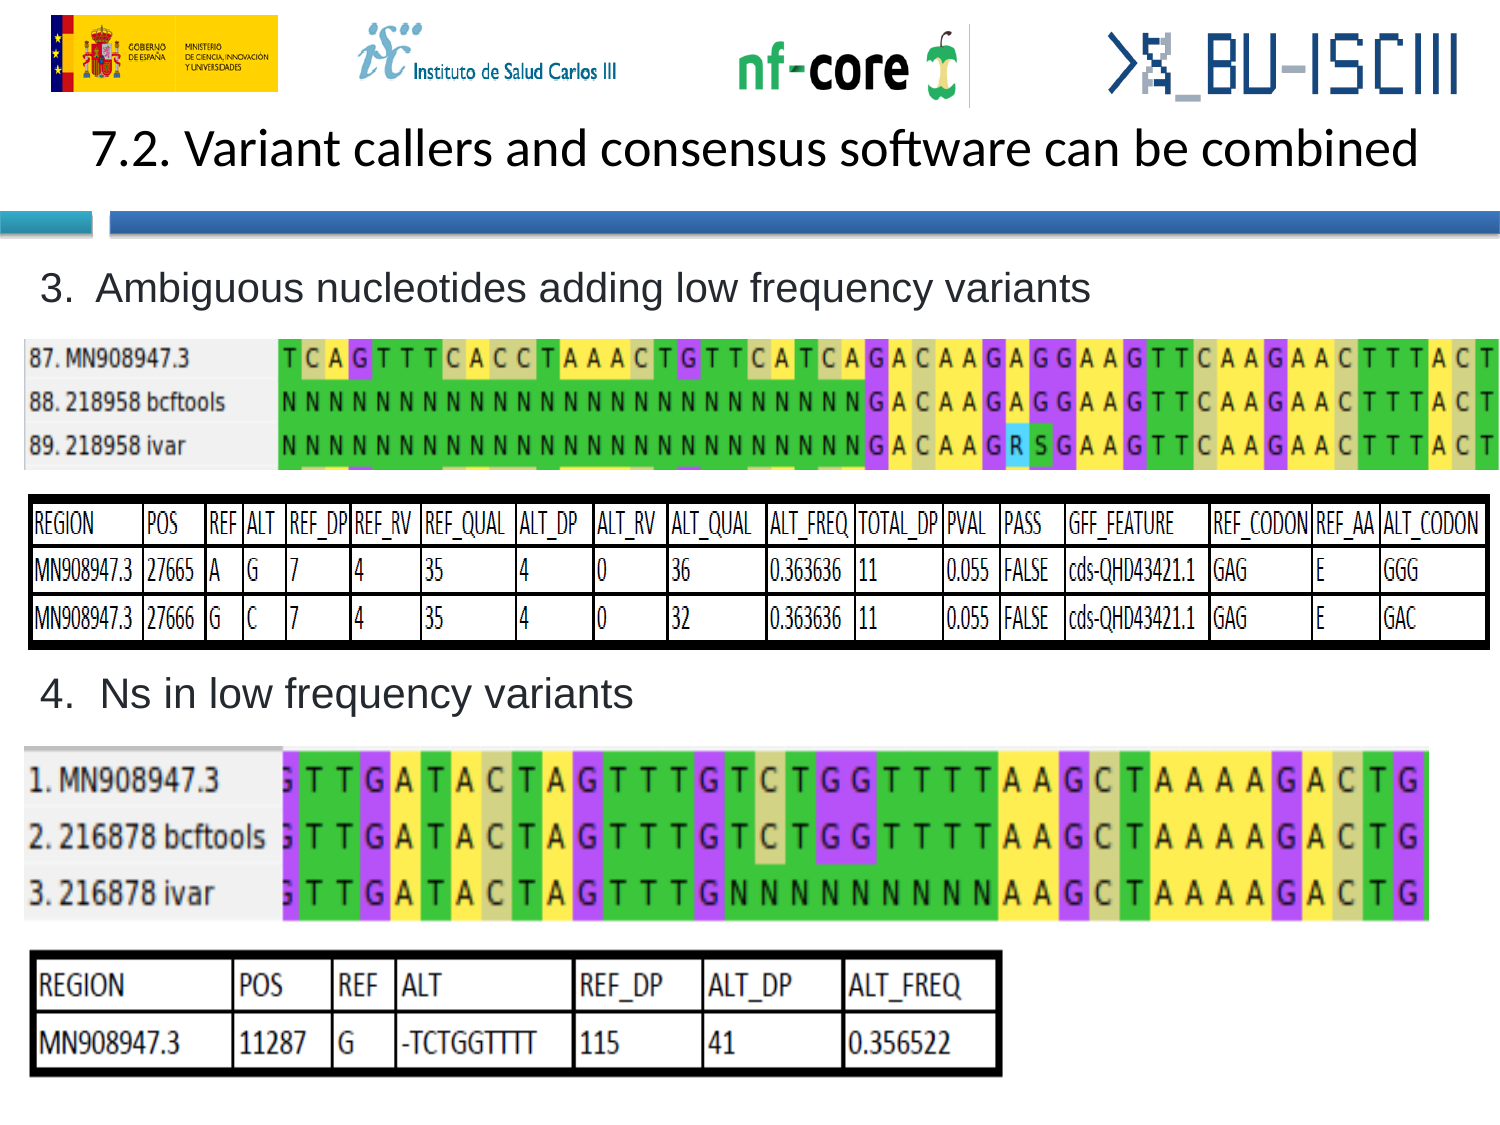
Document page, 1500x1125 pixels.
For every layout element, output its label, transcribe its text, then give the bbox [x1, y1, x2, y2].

text_box 4. Ns in low frequency variants [24, 669, 1010, 732]
picture [51, 15, 278, 92]
picture [729, 24, 970, 80]
text_box 3. Ambiguous nucleotides adding low frequency variants [24, 238, 1401, 327]
picture [351, 15, 676, 80]
title 7.2. Variant callers and consensus software can be combined [75, 80, 1479, 211]
picture [24, 339, 1500, 470]
picture [24, 483, 1500, 662]
picture [24, 937, 1010, 1090]
picture [1095, 0, 1473, 80]
picture [24, 746, 1429, 925]
